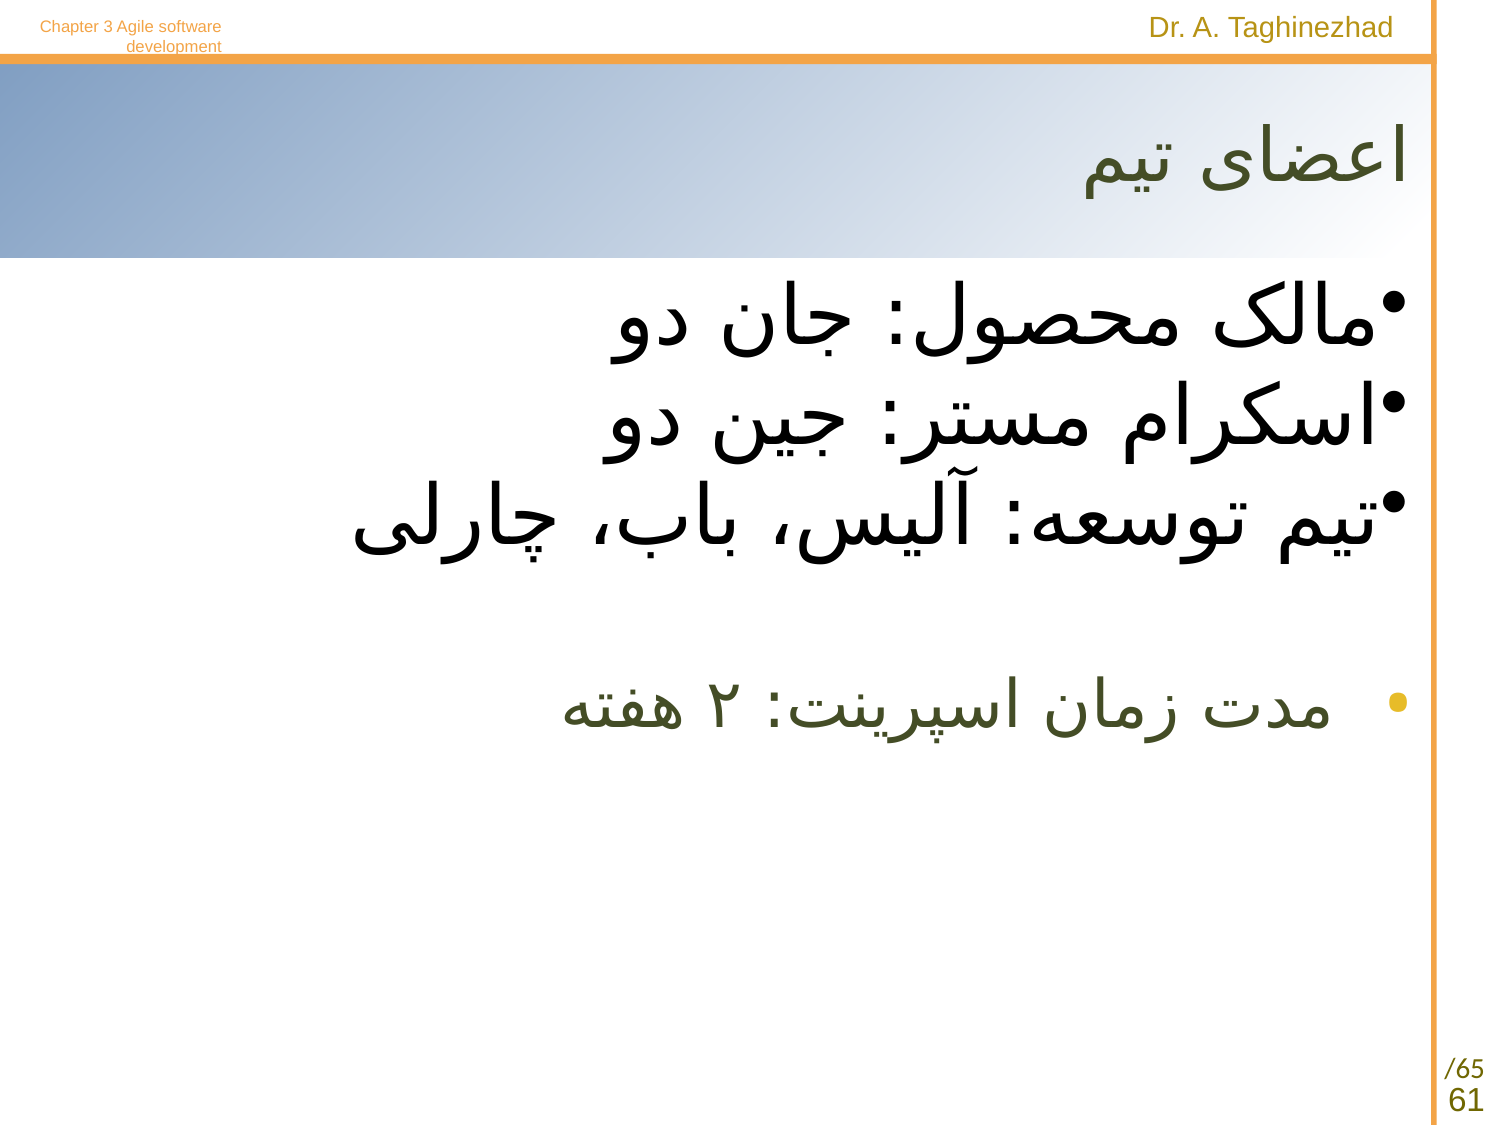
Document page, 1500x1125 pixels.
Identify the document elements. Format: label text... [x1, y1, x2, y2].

slide_number 61 [1413, 1023, 1500, 1125]
title اعضای تیم [0, 105, 1425, 234]
list مالک محصول: جان دو اسکرام مستر: جین دو تیم توسعه: آلیس، باب، چارلی مدت زمان اسپرینت: ۲ هفته [0, 253, 1425, 1067]
footer Chapter 3 Agile software development [0, 8, 237, 84]
